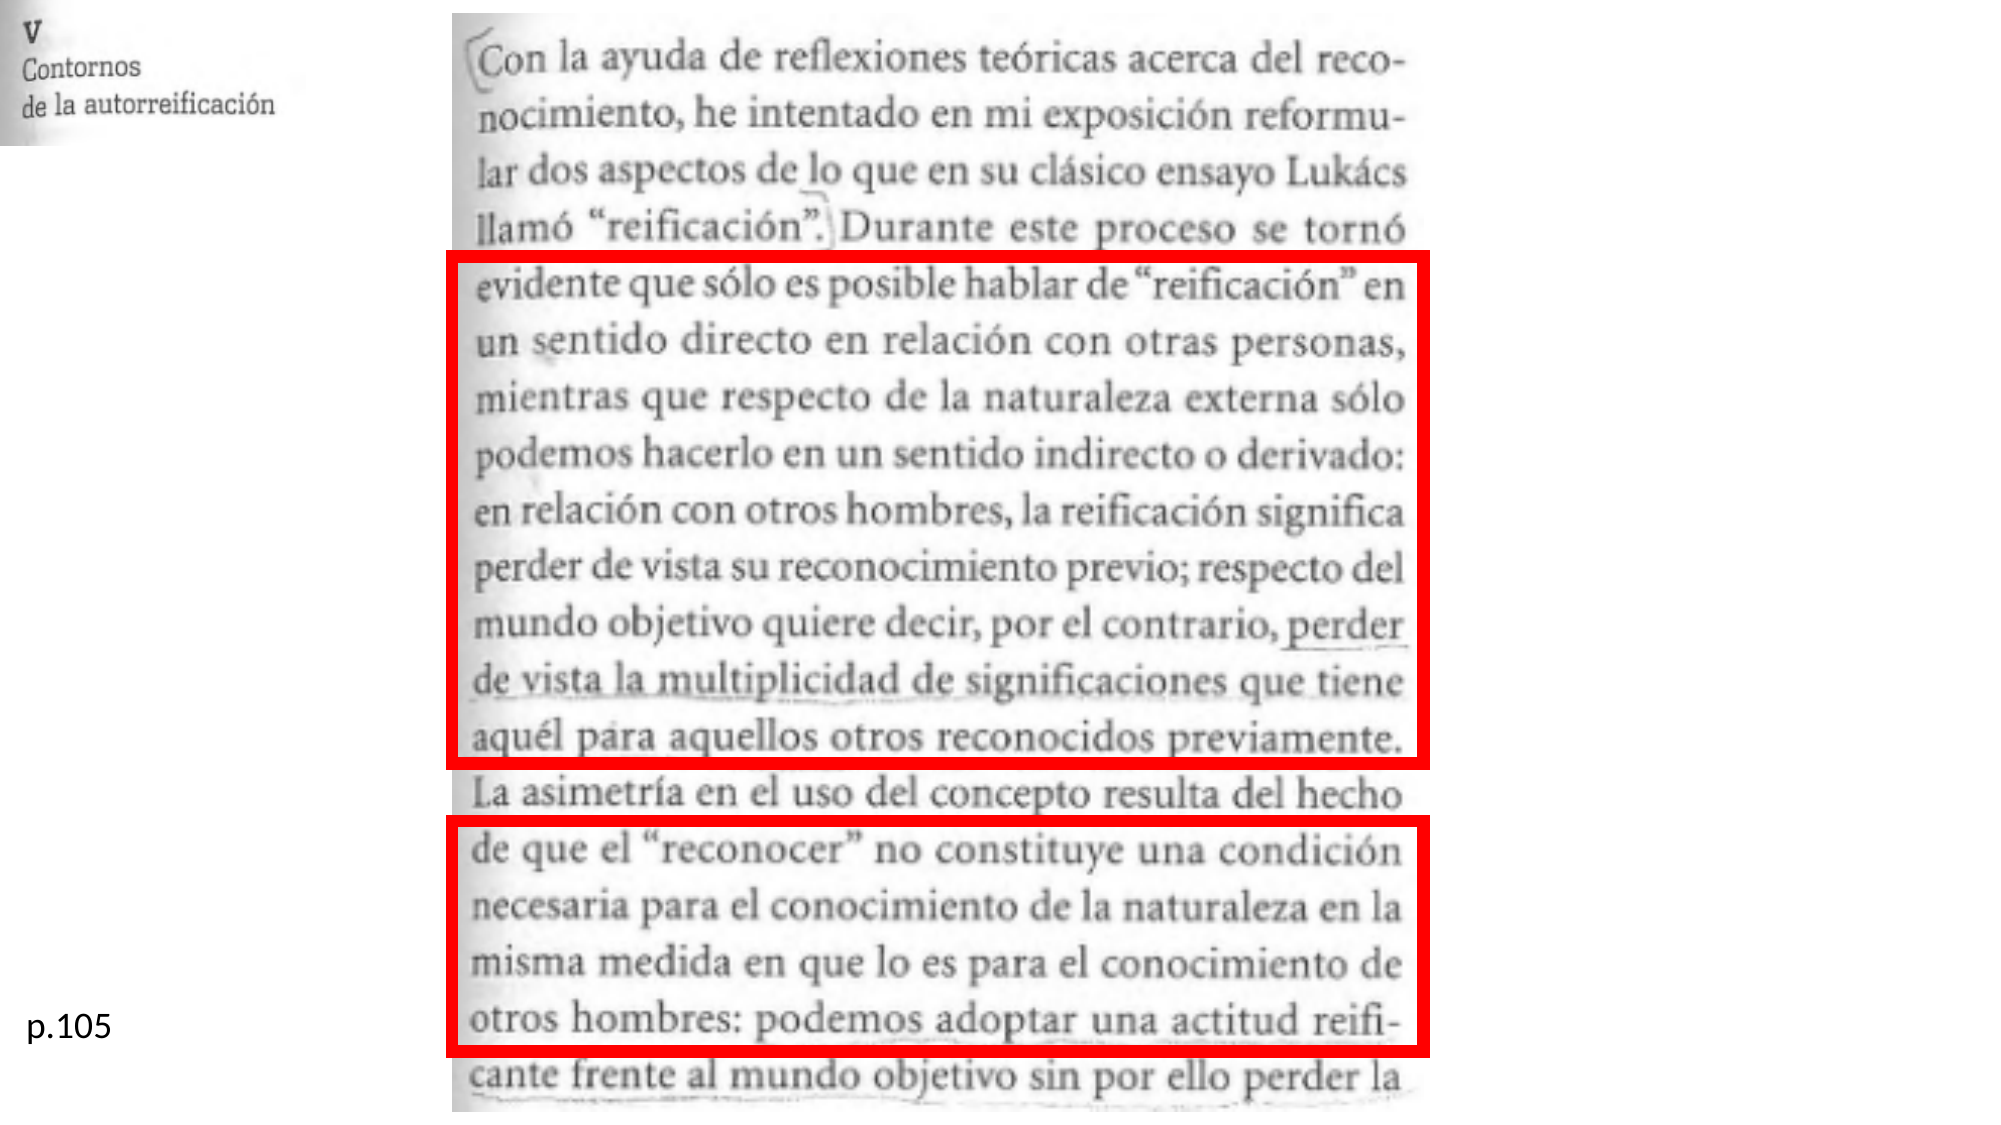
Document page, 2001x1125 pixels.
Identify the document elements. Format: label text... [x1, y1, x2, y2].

picture [452, 13, 1424, 1112]
picture [0, 0, 306, 146]
text_box p.105 [11, 993, 179, 1054]
